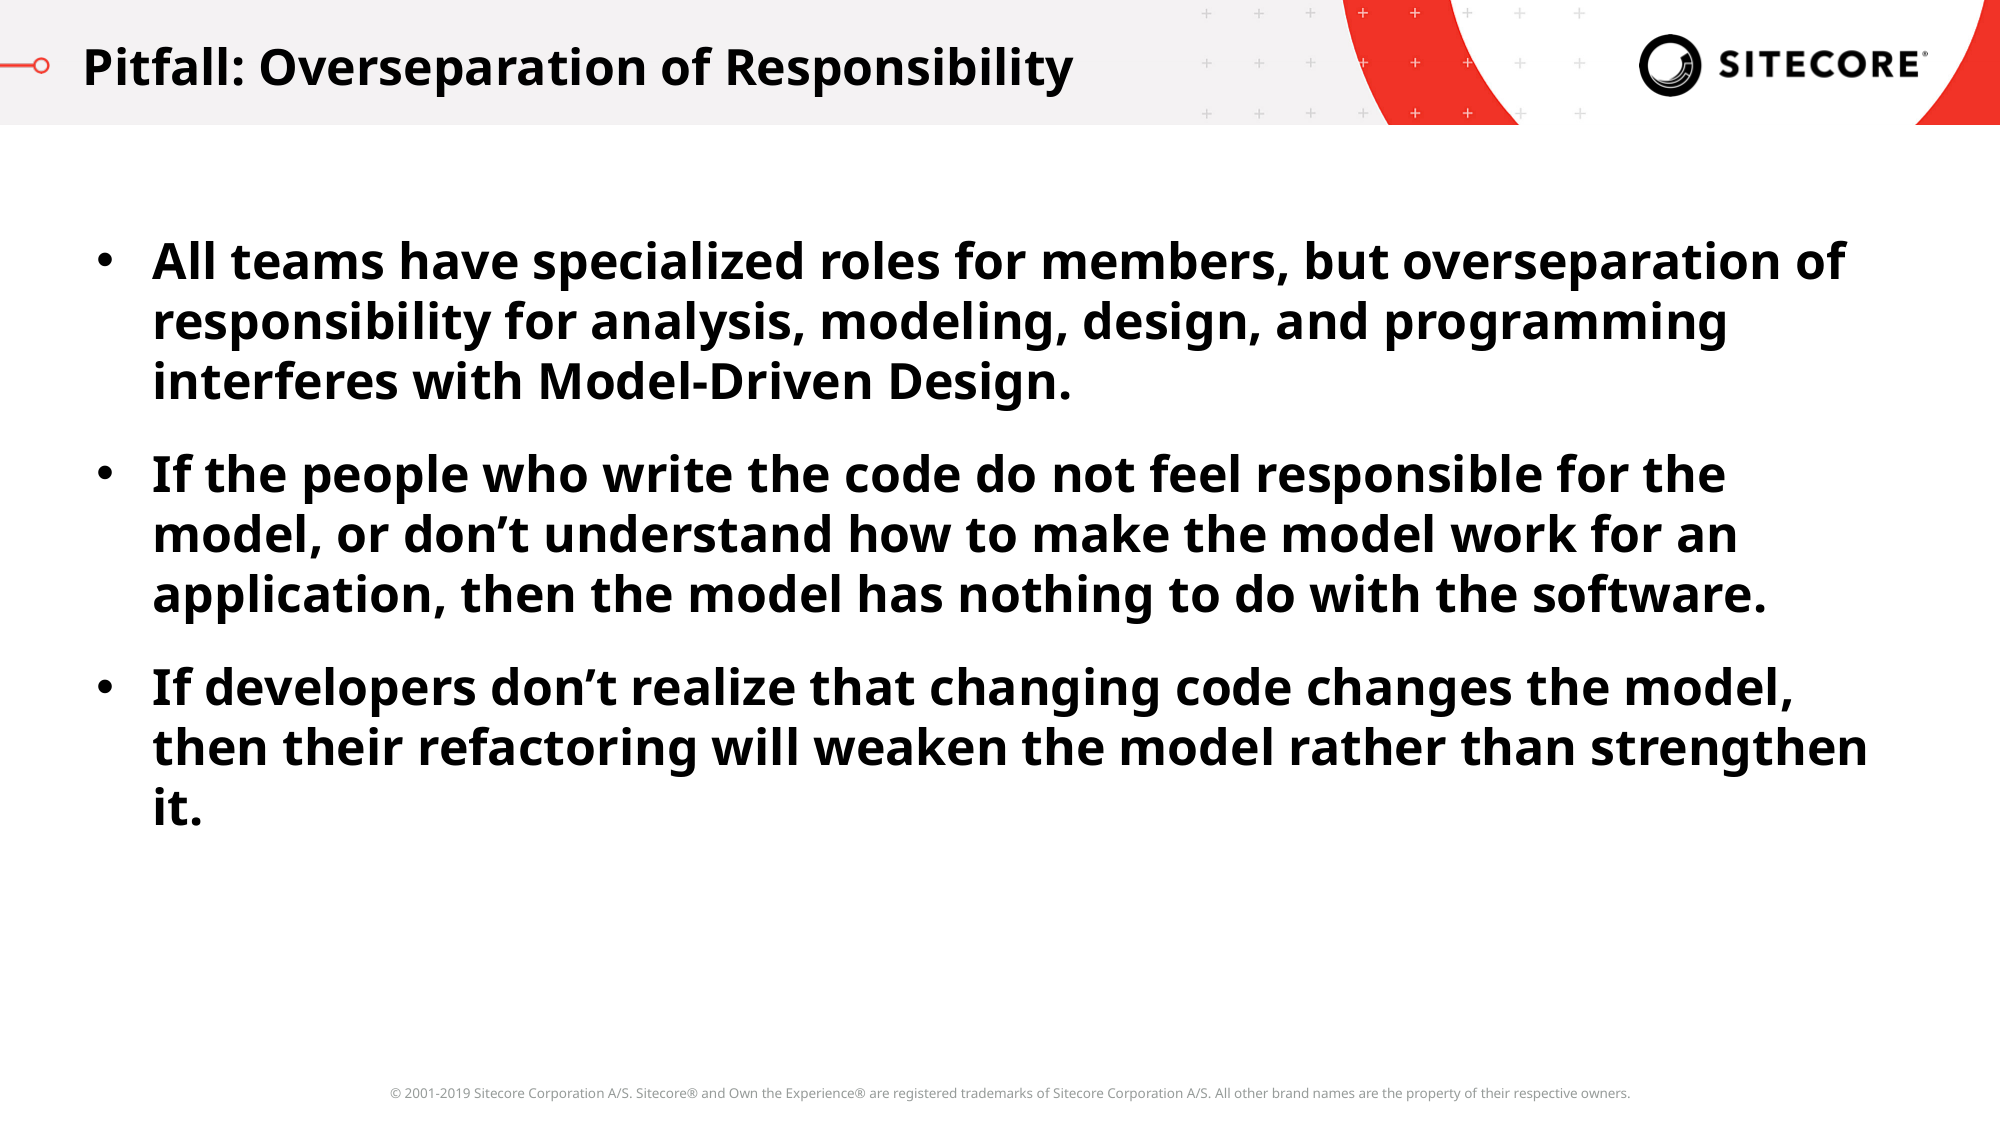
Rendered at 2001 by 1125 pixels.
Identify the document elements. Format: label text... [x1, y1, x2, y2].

list Pitfall: Overseparation of Responsibility [68, 34, 1307, 101]
picture [0, 0, 2000, 125]
list All teams have specialized roles for members, but overseparation of responsibility for analysis, modeling, design, and programming interferes with Model-Driven Design. If the people who write the code do not feel responsible for the model, or don’t understand how to make the model work for an application, then the model has nothing to do with the software. If developers don’t realize that changing code changes the model, then their refactoring will weaken the model rather than strengthen it. [81, 221, 1914, 1004]
